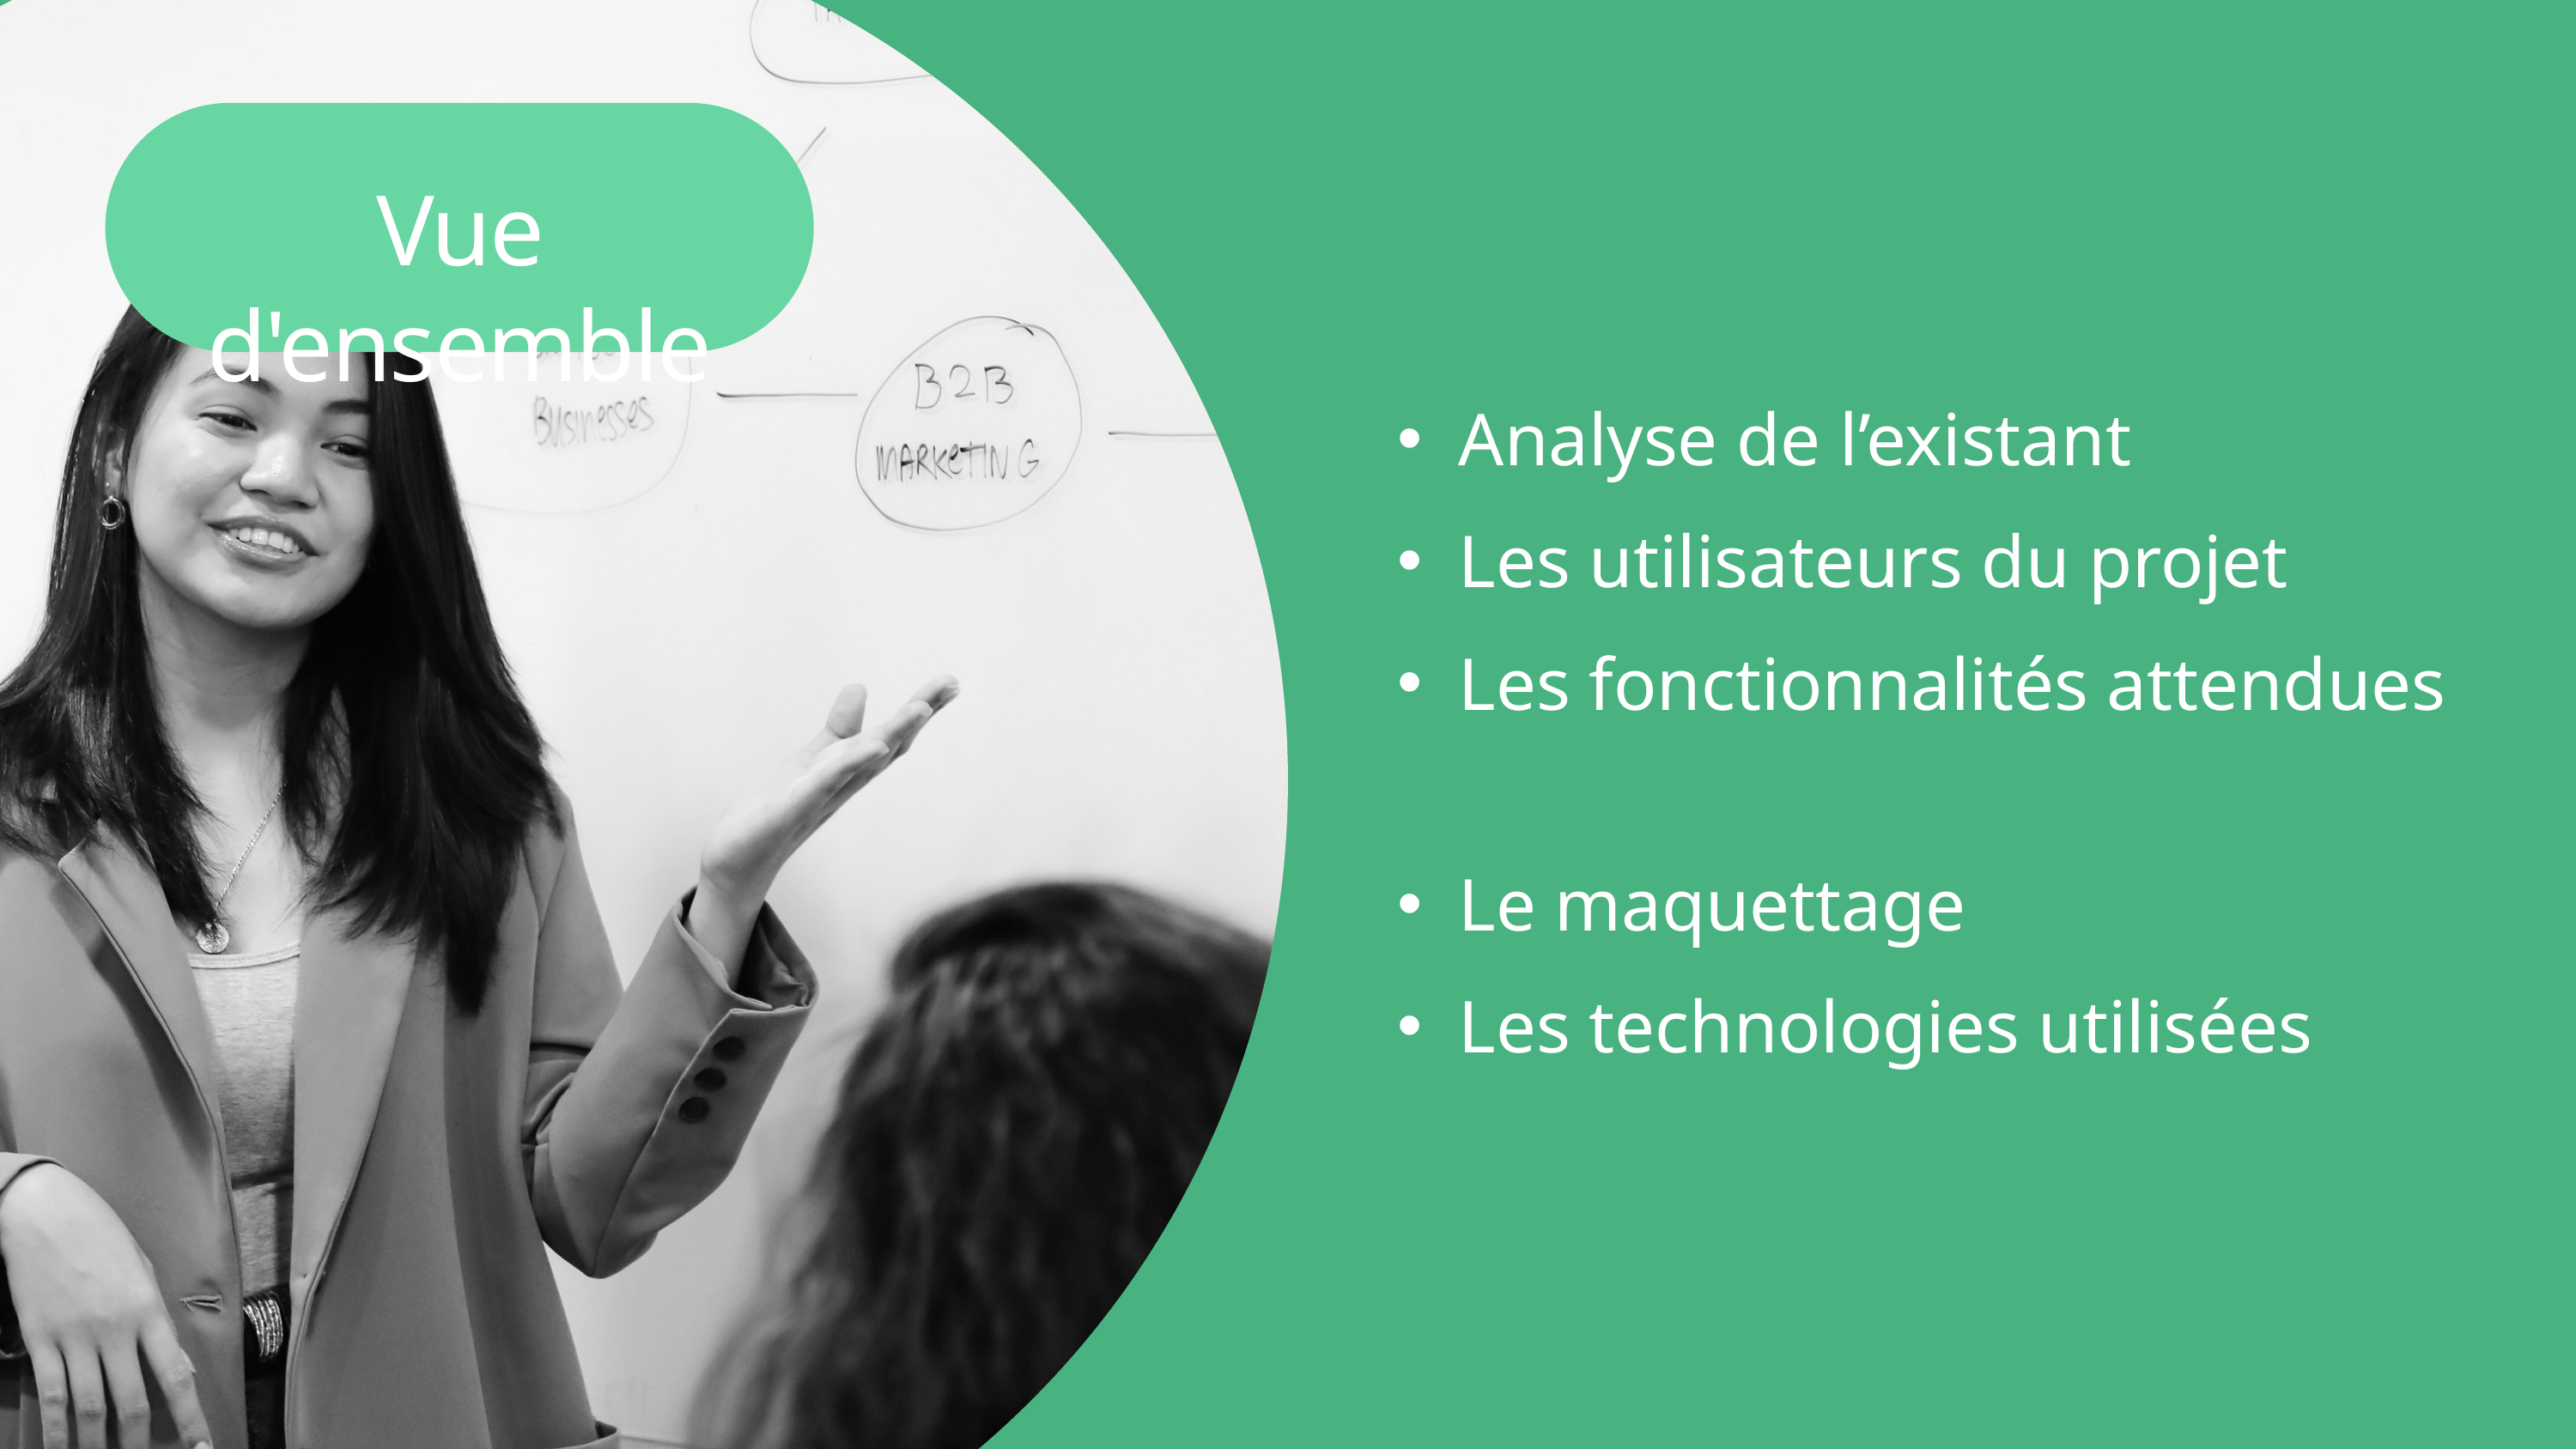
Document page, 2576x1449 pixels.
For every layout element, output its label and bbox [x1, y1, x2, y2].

text_box [0, 0, 1289, 1449]
text_box [1336, 388, 2467, 1061]
text_box [105, 102, 814, 353]
